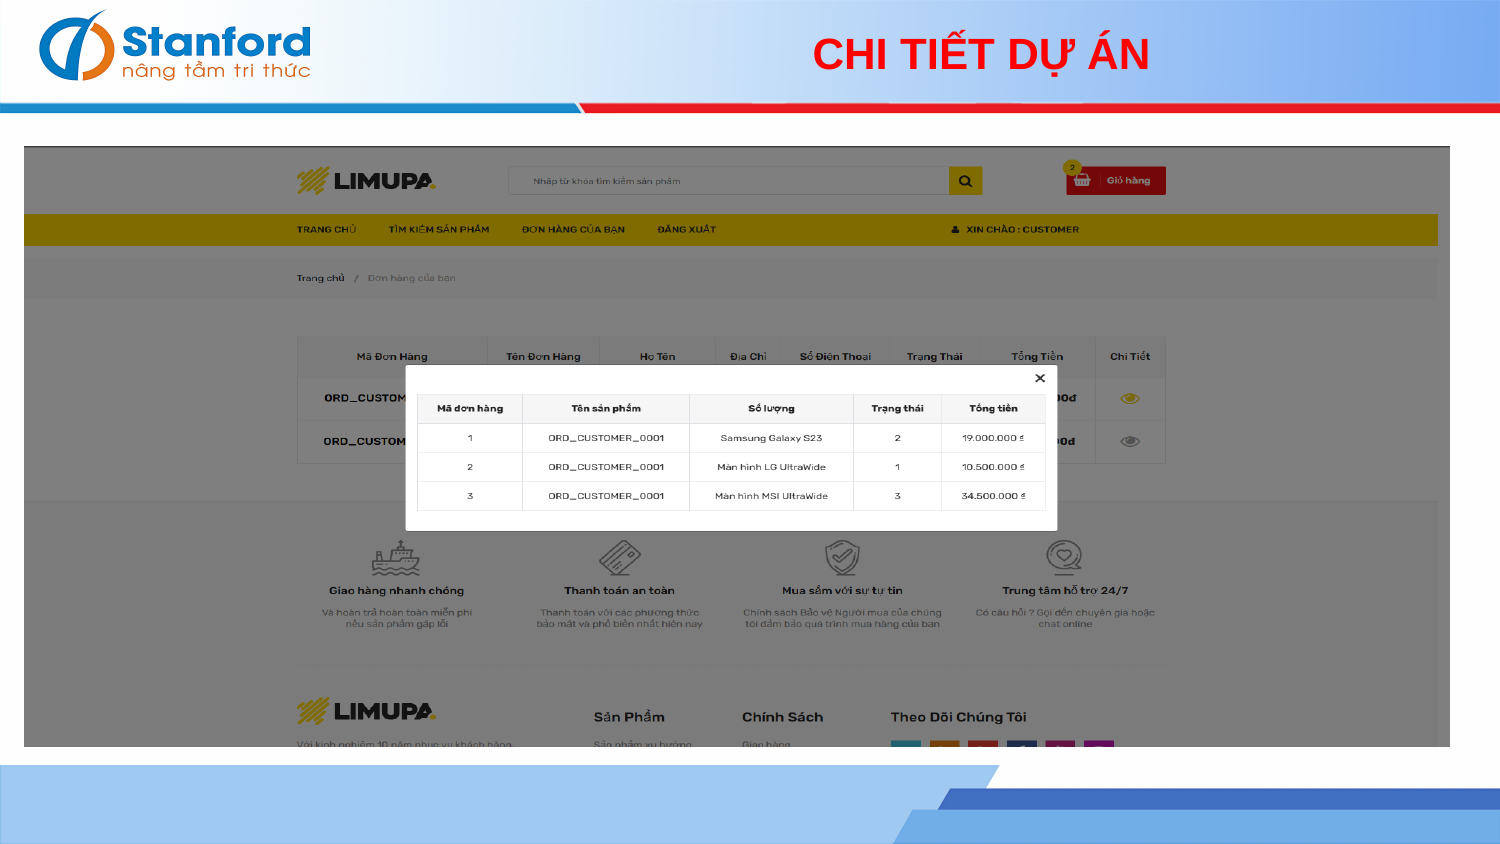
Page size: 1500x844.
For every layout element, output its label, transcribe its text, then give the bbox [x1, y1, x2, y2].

picture [0, 0, 1500, 844]
text_box CHI TIẾT DỰ ÁN [799, 16, 1500, 89]
